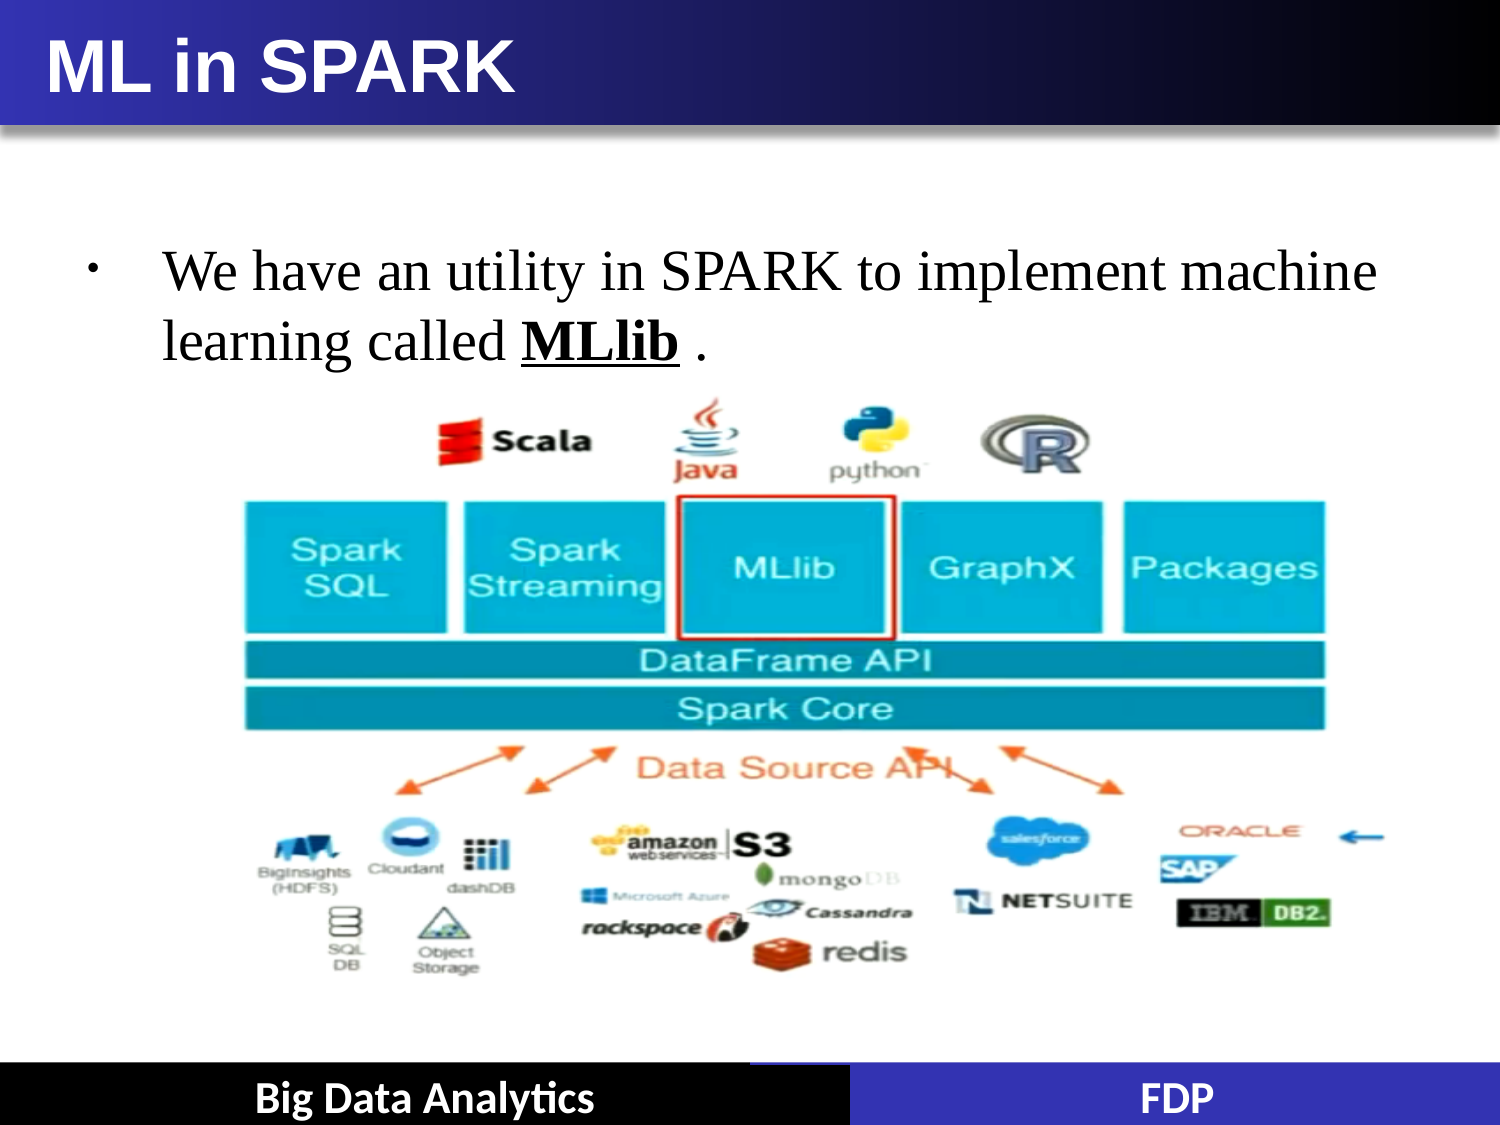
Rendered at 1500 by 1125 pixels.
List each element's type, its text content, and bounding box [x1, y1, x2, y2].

title ML in SPARK [0, 0, 1171, 126]
text_box Big Data Analytics [0, 1065, 850, 1125]
text_box FDP [854, 1065, 1500, 1125]
picture [24, 384, 1400, 990]
list We have an utility in SPARK to implement machine learning called MLlib . [55, 224, 1454, 1063]
